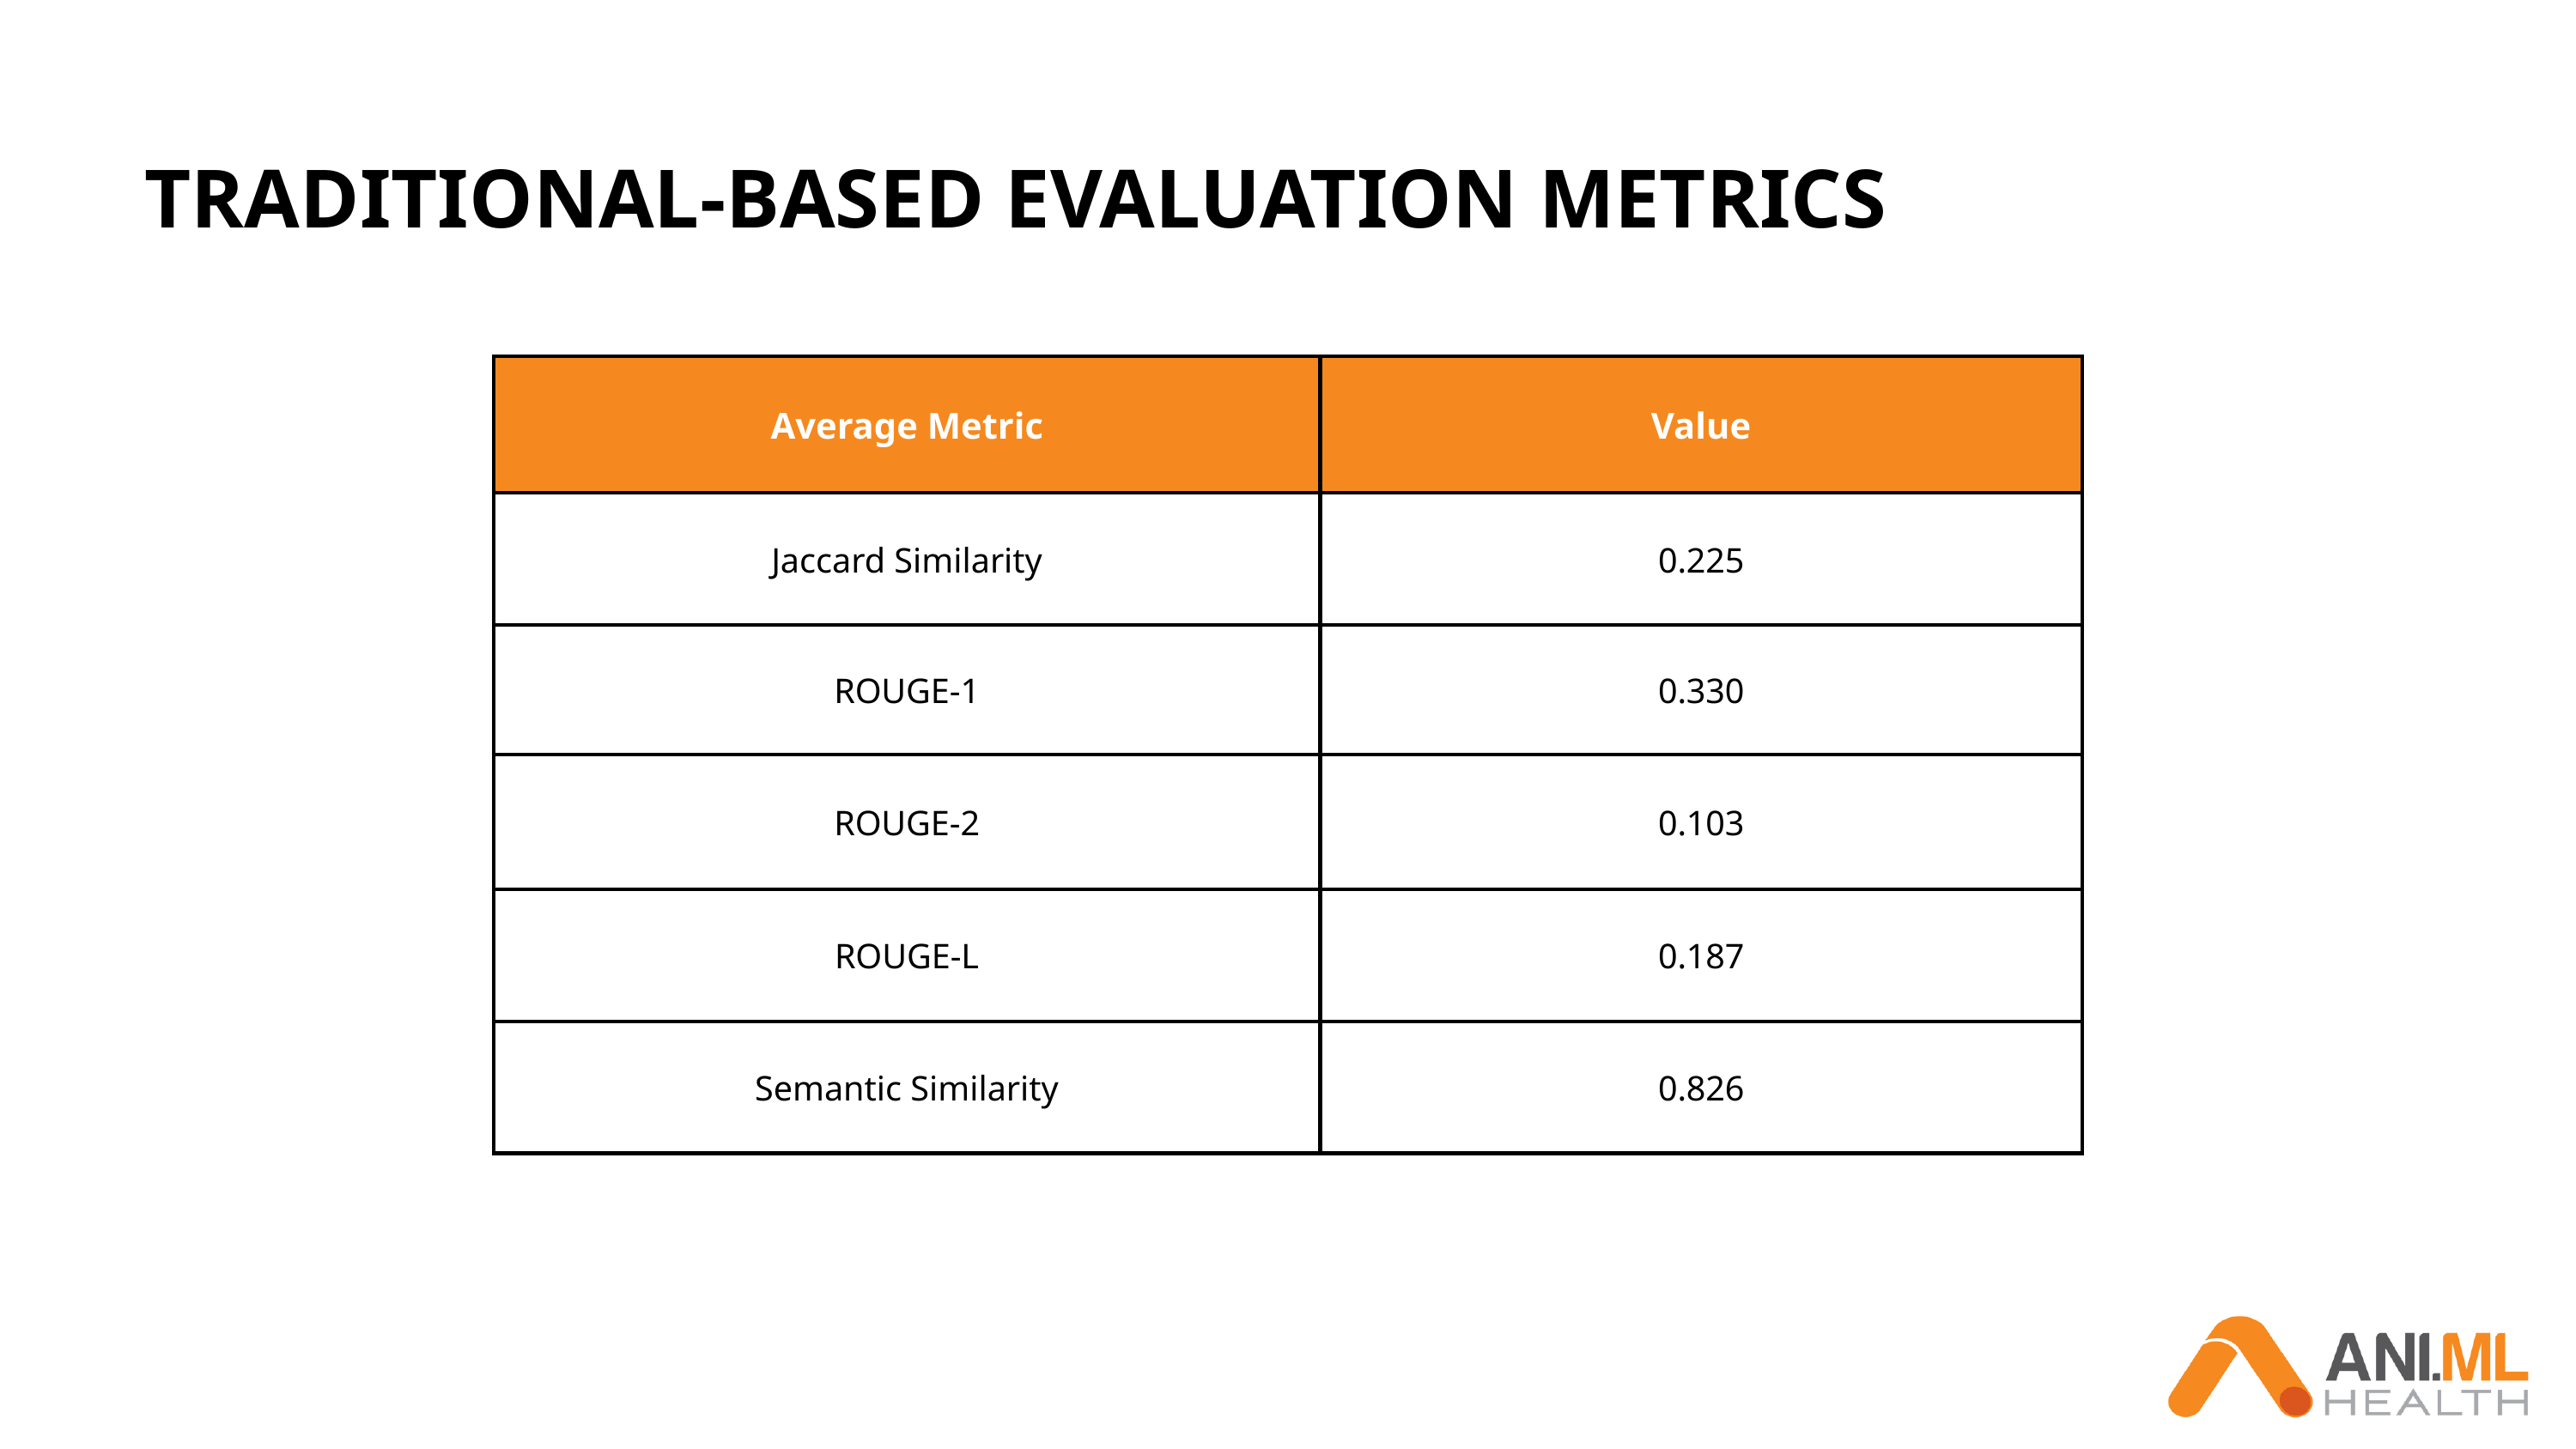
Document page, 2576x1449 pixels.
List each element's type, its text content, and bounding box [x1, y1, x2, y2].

text_box [2163, 1303, 2540, 1426]
text_box TRADITIONAL-BASED EVALUATION METRICS [144, 131, 2002, 245]
table_cell 0.826 [1322, 1023, 2081, 1151]
table_cell 0.330 [1322, 627, 2081, 753]
table_cell Semantic Similarity [495, 1023, 1318, 1151]
table_cell ROUGE-2 [495, 756, 1318, 888]
table_cell 0.225 [1322, 494, 2081, 623]
table_cell 0.103 [1322, 756, 2081, 888]
table_cell Jaccard Similarity [495, 494, 1318, 623]
table_header Value [1322, 358, 2081, 491]
table_cell ROUGE-L [495, 891, 1318, 1020]
table_cell 0.187 [1322, 891, 2081, 1020]
table_header Average Metric [495, 358, 1318, 491]
table_cell ROUGE-1 [495, 627, 1318, 753]
